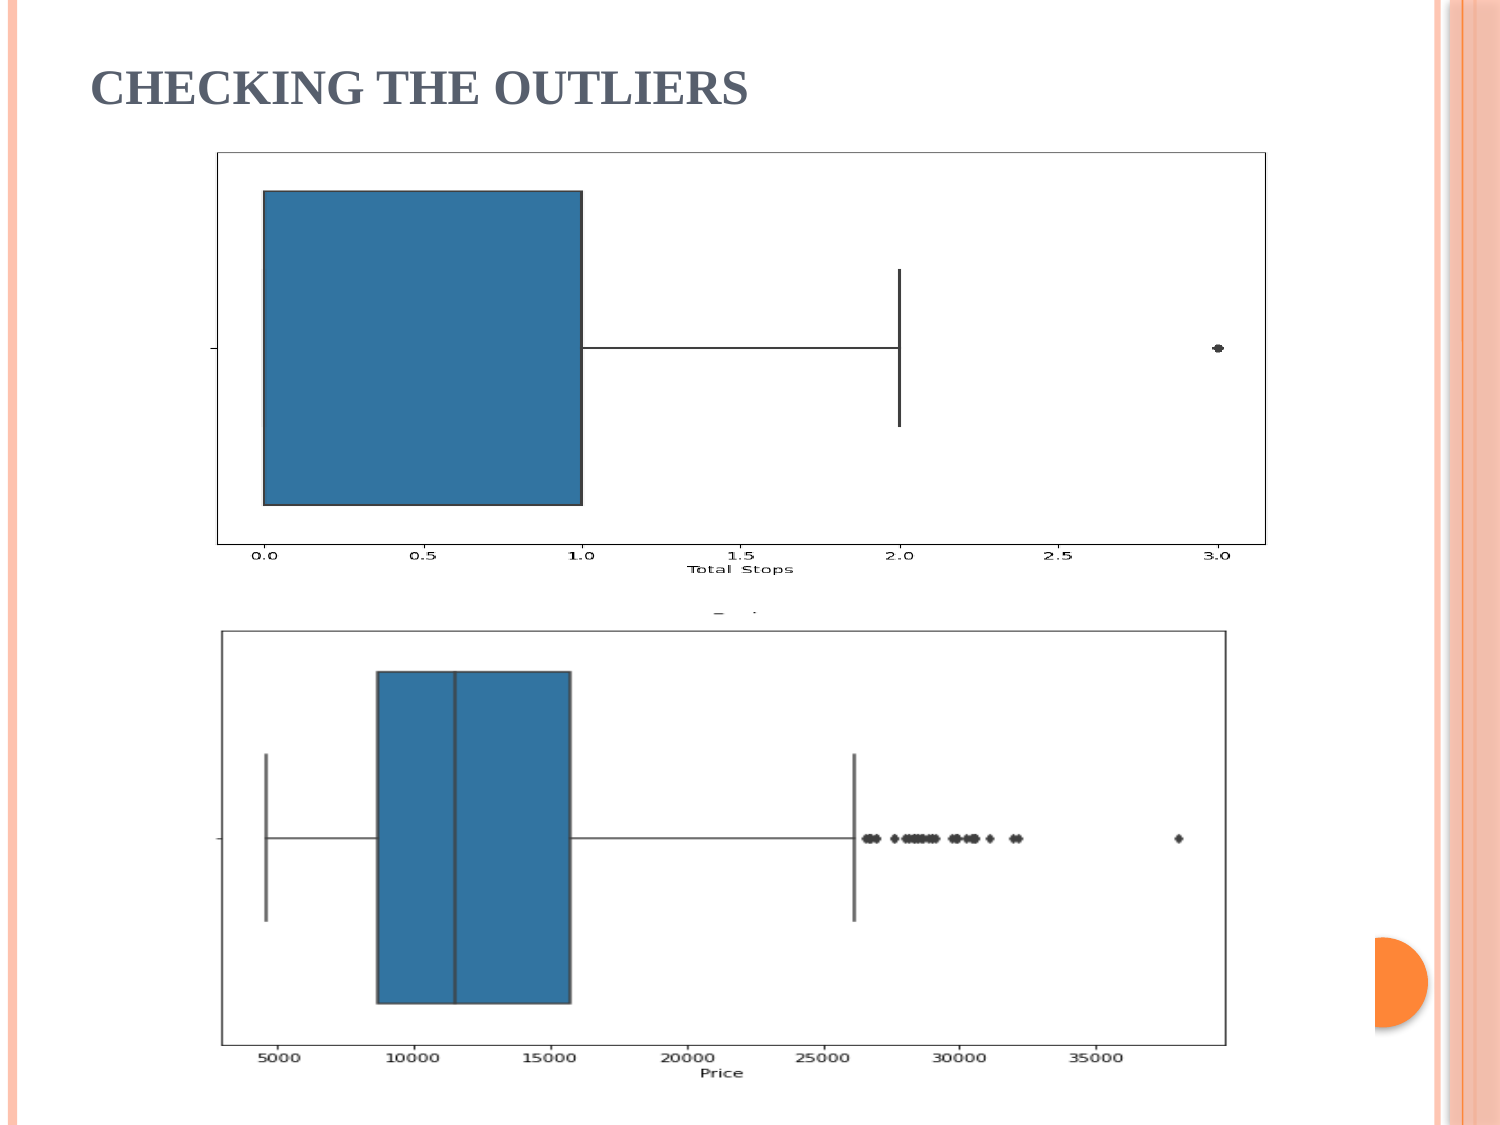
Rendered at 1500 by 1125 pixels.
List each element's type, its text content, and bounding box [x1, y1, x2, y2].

picture [74, 611, 1376, 1101]
picture [124, 136, 1338, 576]
title Checking the outliers [75, 45, 888, 175]
